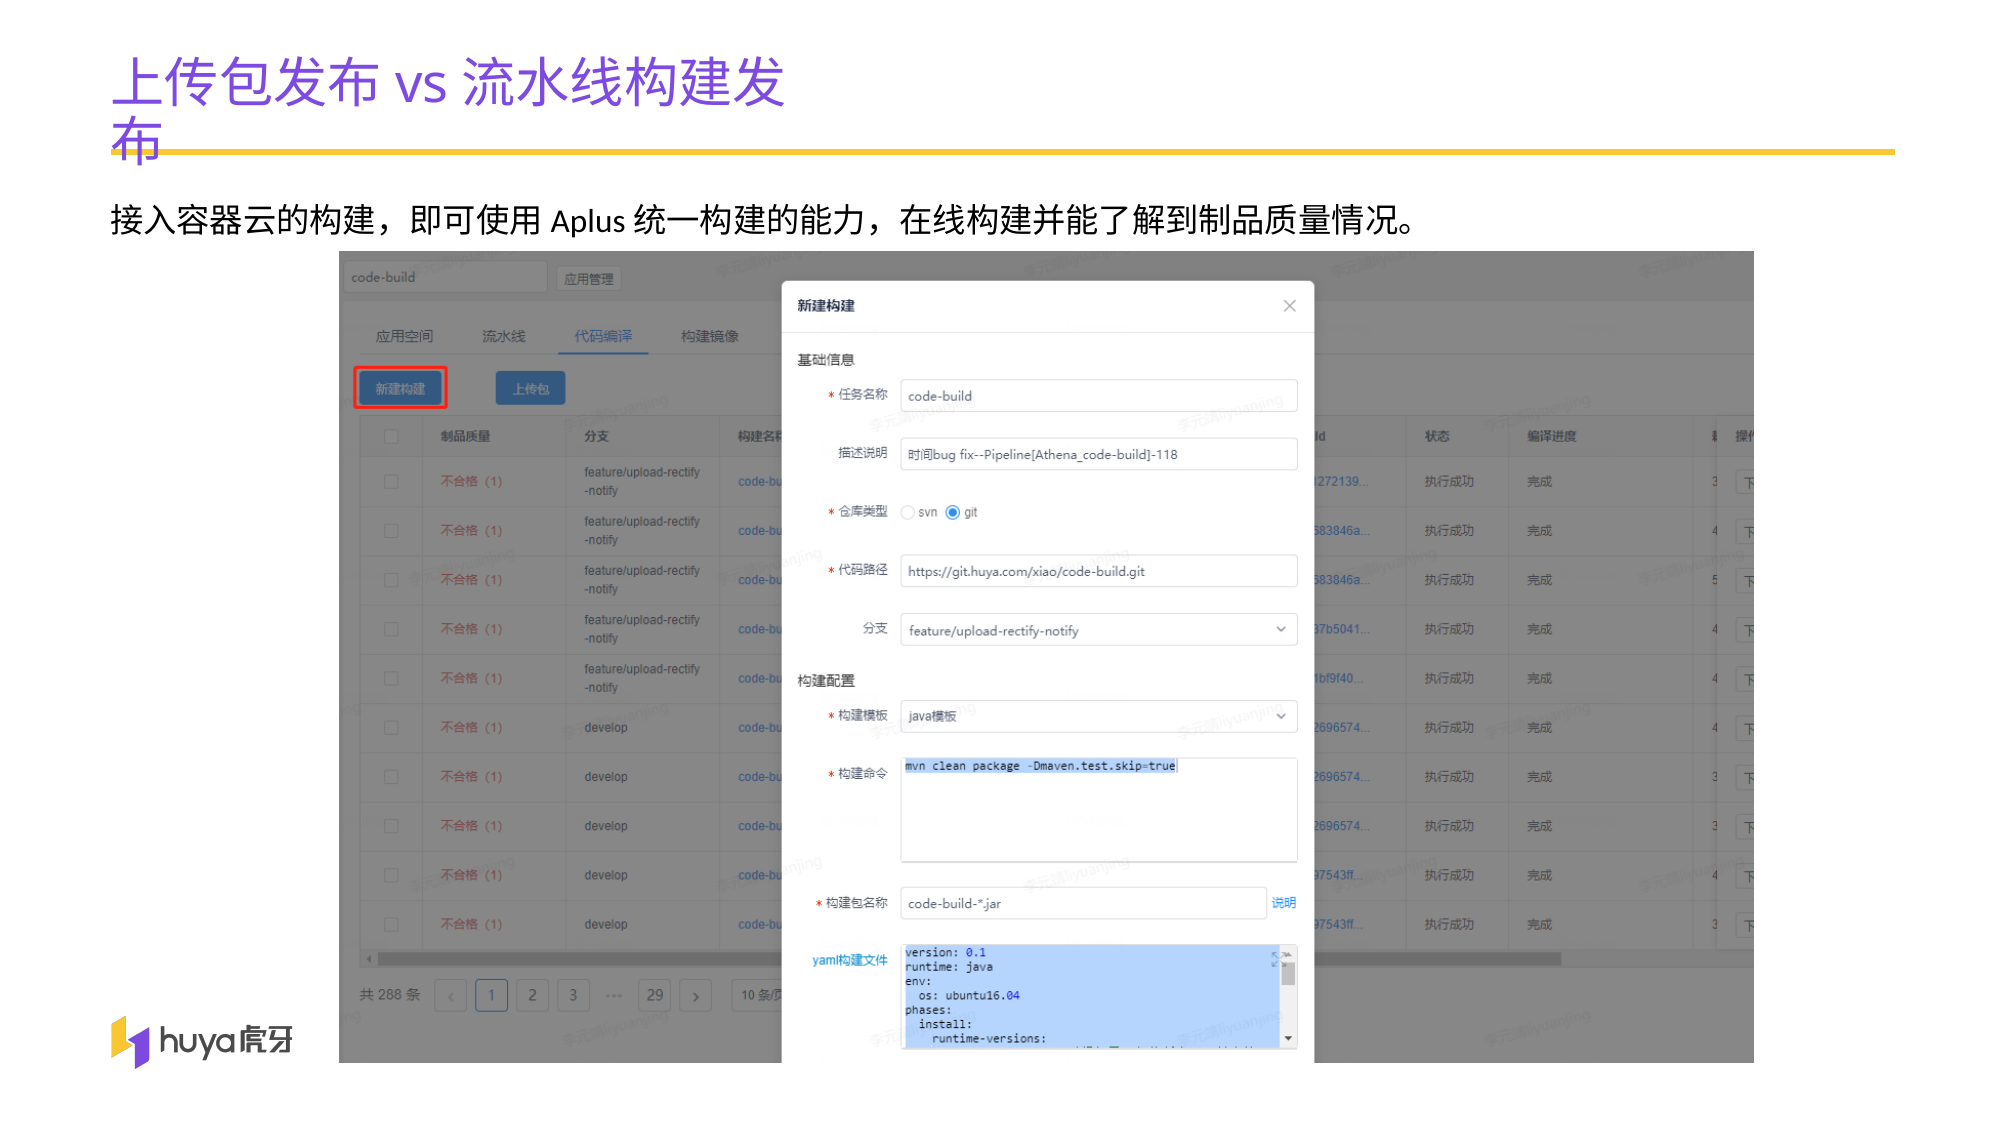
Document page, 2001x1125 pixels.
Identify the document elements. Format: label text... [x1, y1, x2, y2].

text_box [25, 0, 365, 177]
text_box [25, 0, 309, 148]
list 上传包发布vs流水线构建发布 [365, 48, 840, 117]
text_box 接入容器云的构建，即可使用Aplus统一构建的能力，在线构建并能了解到制品质量情况。 [95, 191, 1602, 247]
picture [339, 251, 1754, 1063]
